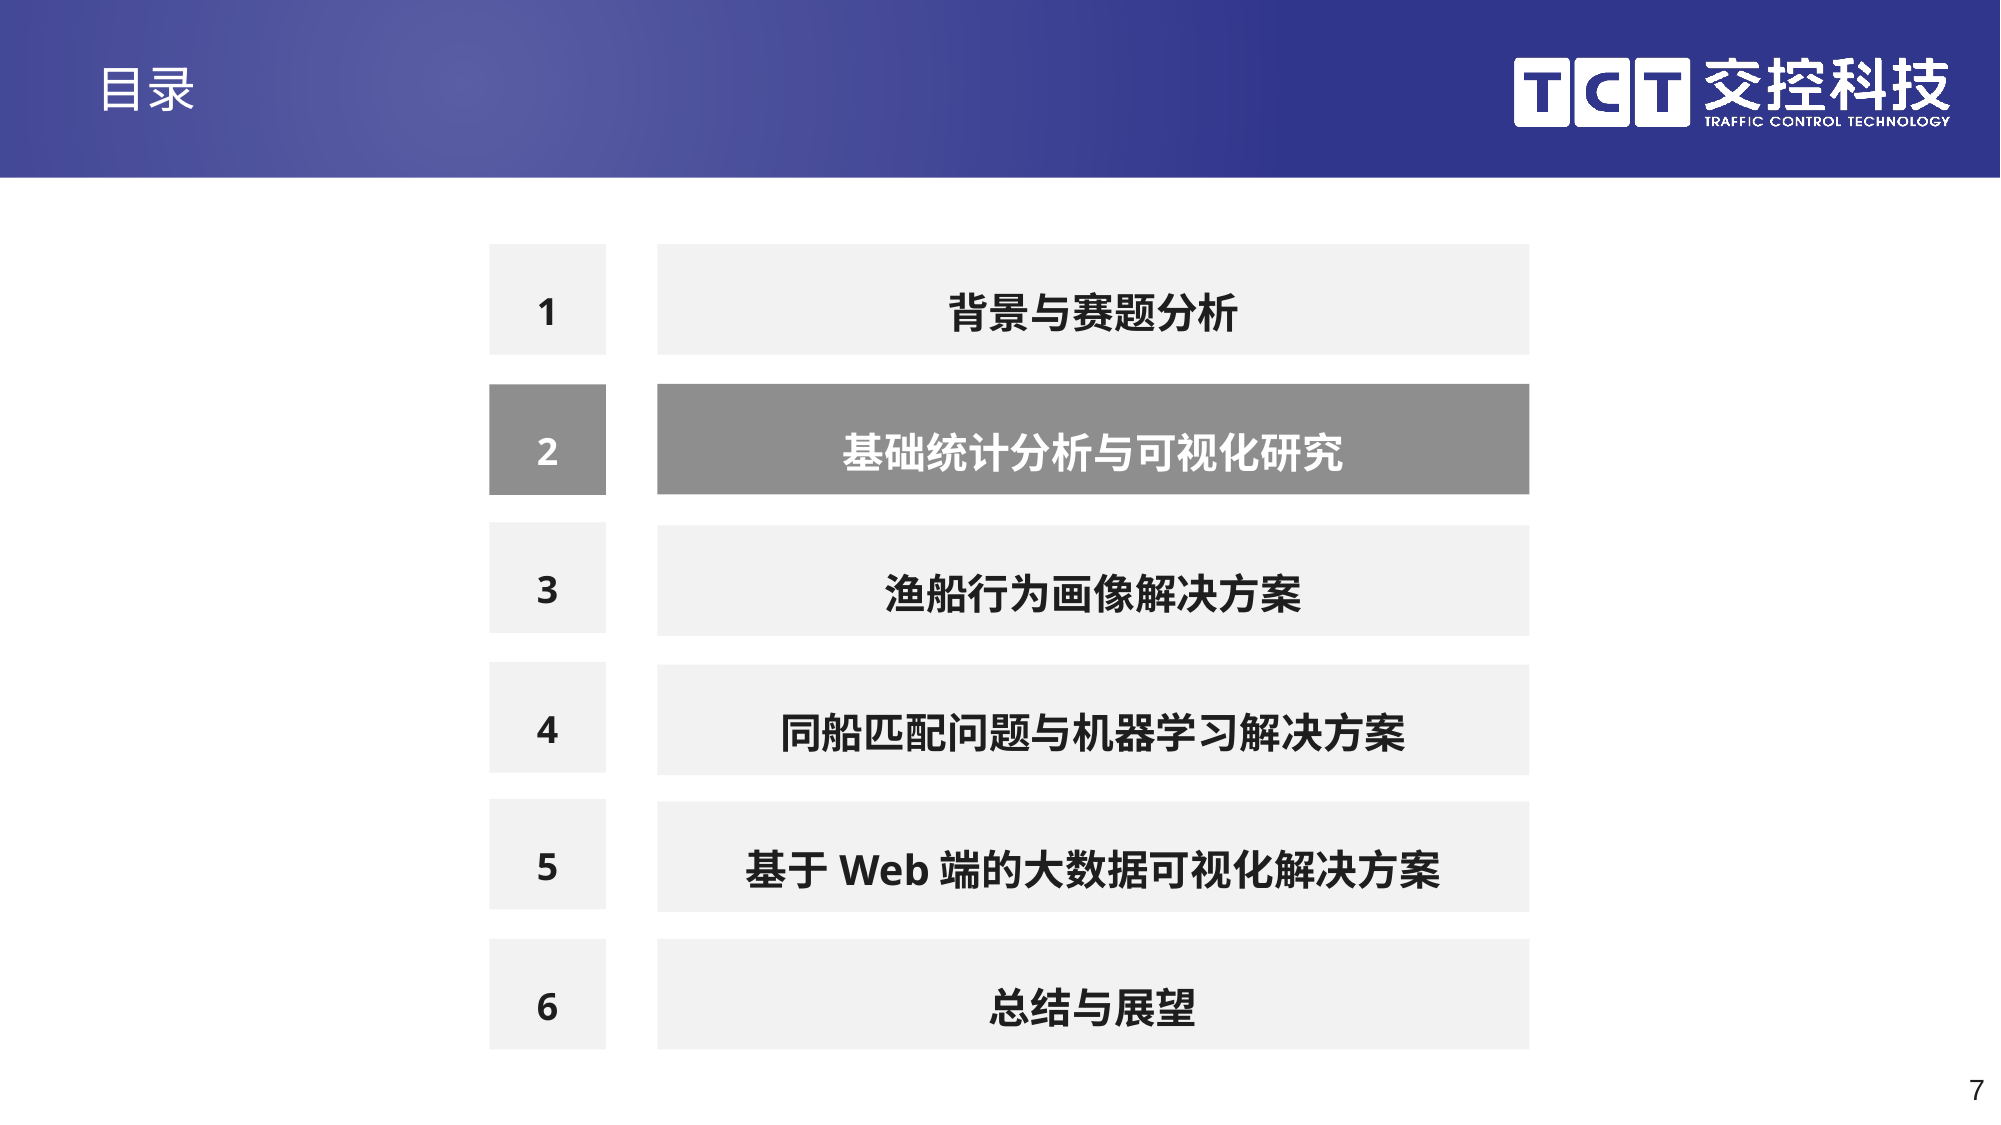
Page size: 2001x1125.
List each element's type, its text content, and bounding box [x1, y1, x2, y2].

text_box 背景与赛题分析 [655, 242, 1532, 357]
text_box 4 [487, 660, 608, 775]
slide_number 7 [1689, 1063, 2000, 1124]
text_box 6 [487, 937, 608, 1052]
text_box 5 [487, 797, 608, 911]
title 目录 [81, 56, 1930, 127]
text_box 2 [487, 382, 608, 497]
text_box 3 [487, 520, 608, 635]
text_box 同船匹配问题与机器学习解决方案 [655, 663, 1532, 777]
text_box 基础统计分析与可视化研究 [655, 382, 1532, 496]
text_box 基于Web端的大数据可视化解决方案 [655, 799, 1532, 914]
text_box 1 [487, 242, 608, 357]
text_box 渔船行为画像解决方案 [655, 523, 1532, 638]
text_box 总结与展望 [655, 937, 1532, 1052]
